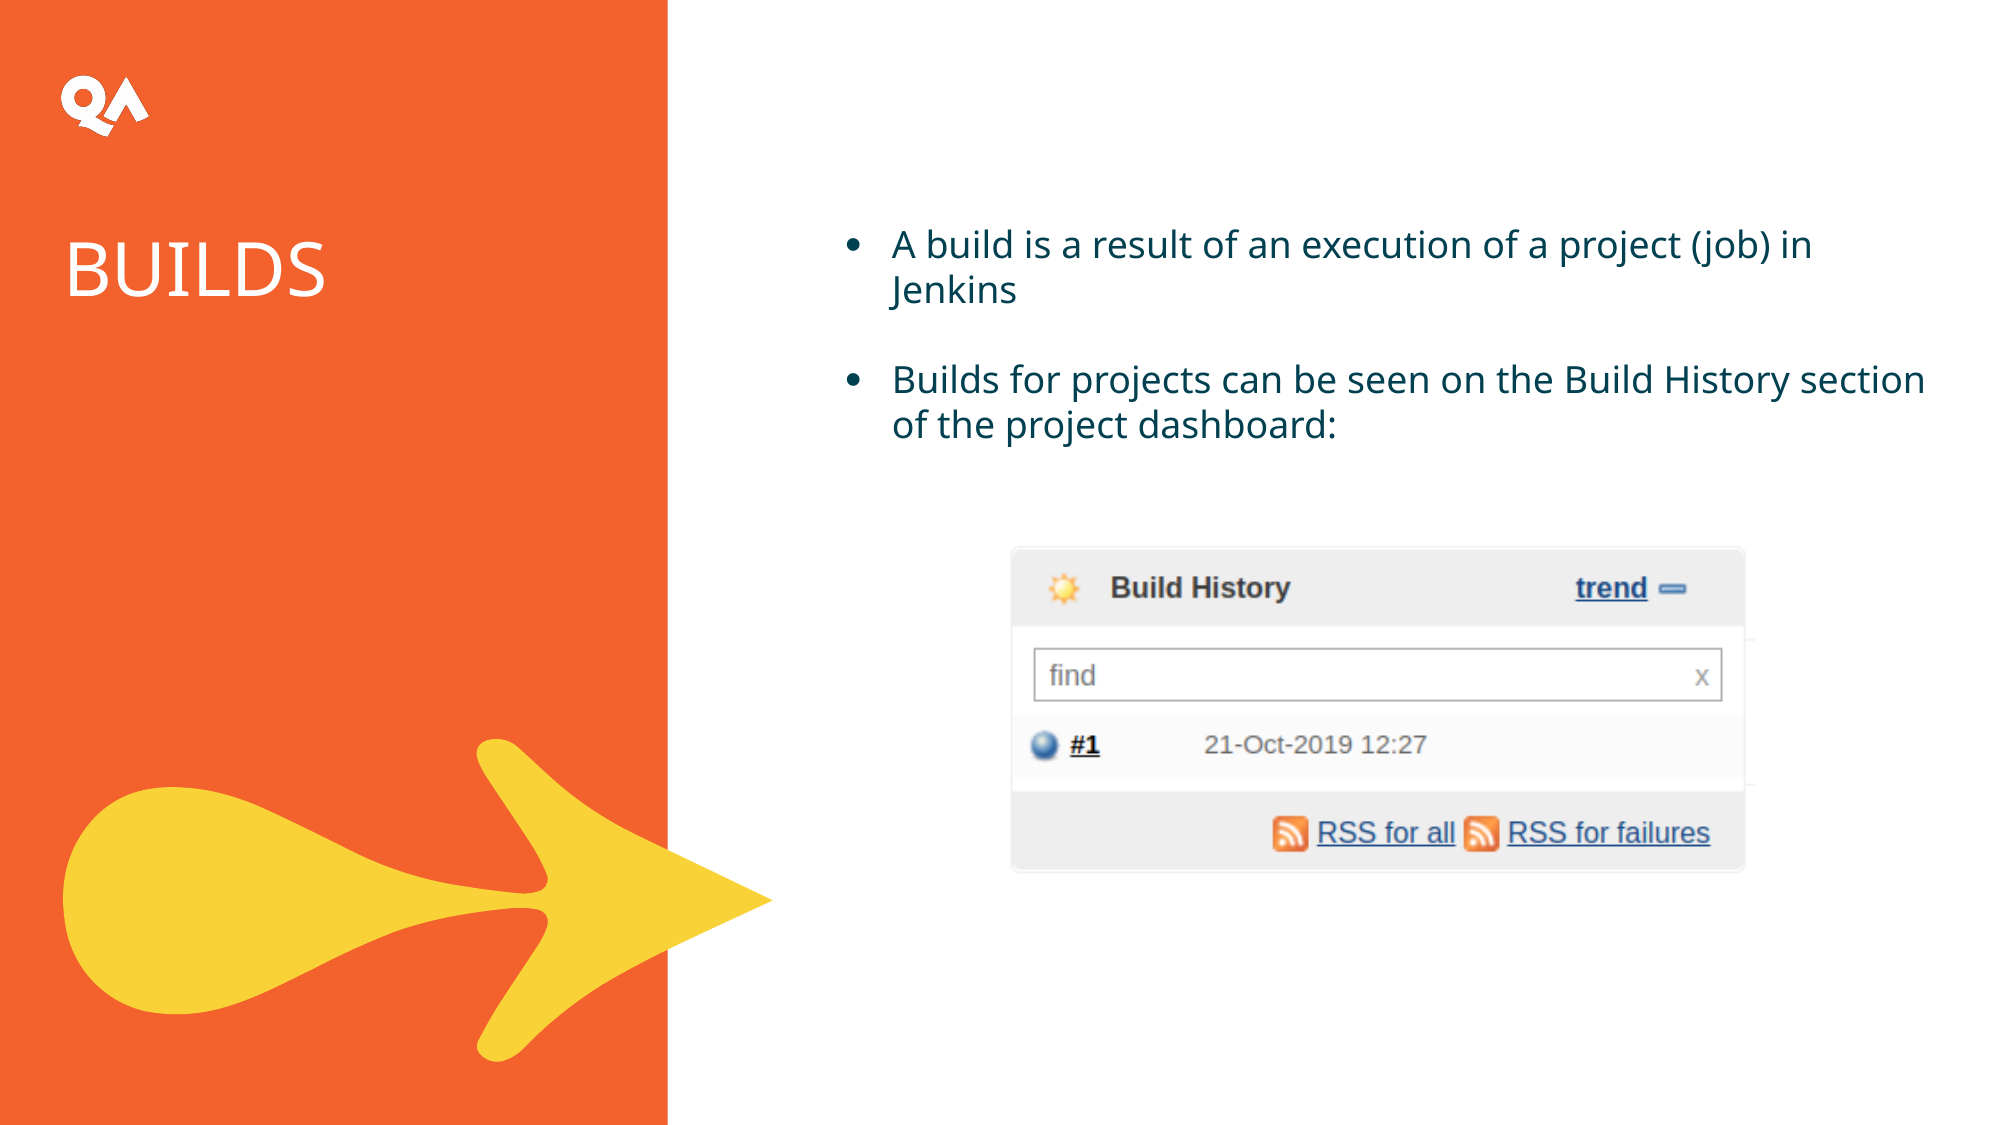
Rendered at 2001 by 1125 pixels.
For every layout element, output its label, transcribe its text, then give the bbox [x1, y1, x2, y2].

list A build is a result of an execution of a project (job) in Jenkins Builds for projects can be seen on the Build History section of the project dashboard: [826, 221, 1937, 1062]
picture [1002, 541, 1755, 879]
picture [44, 61, 166, 148]
list builds [63, 221, 628, 673]
